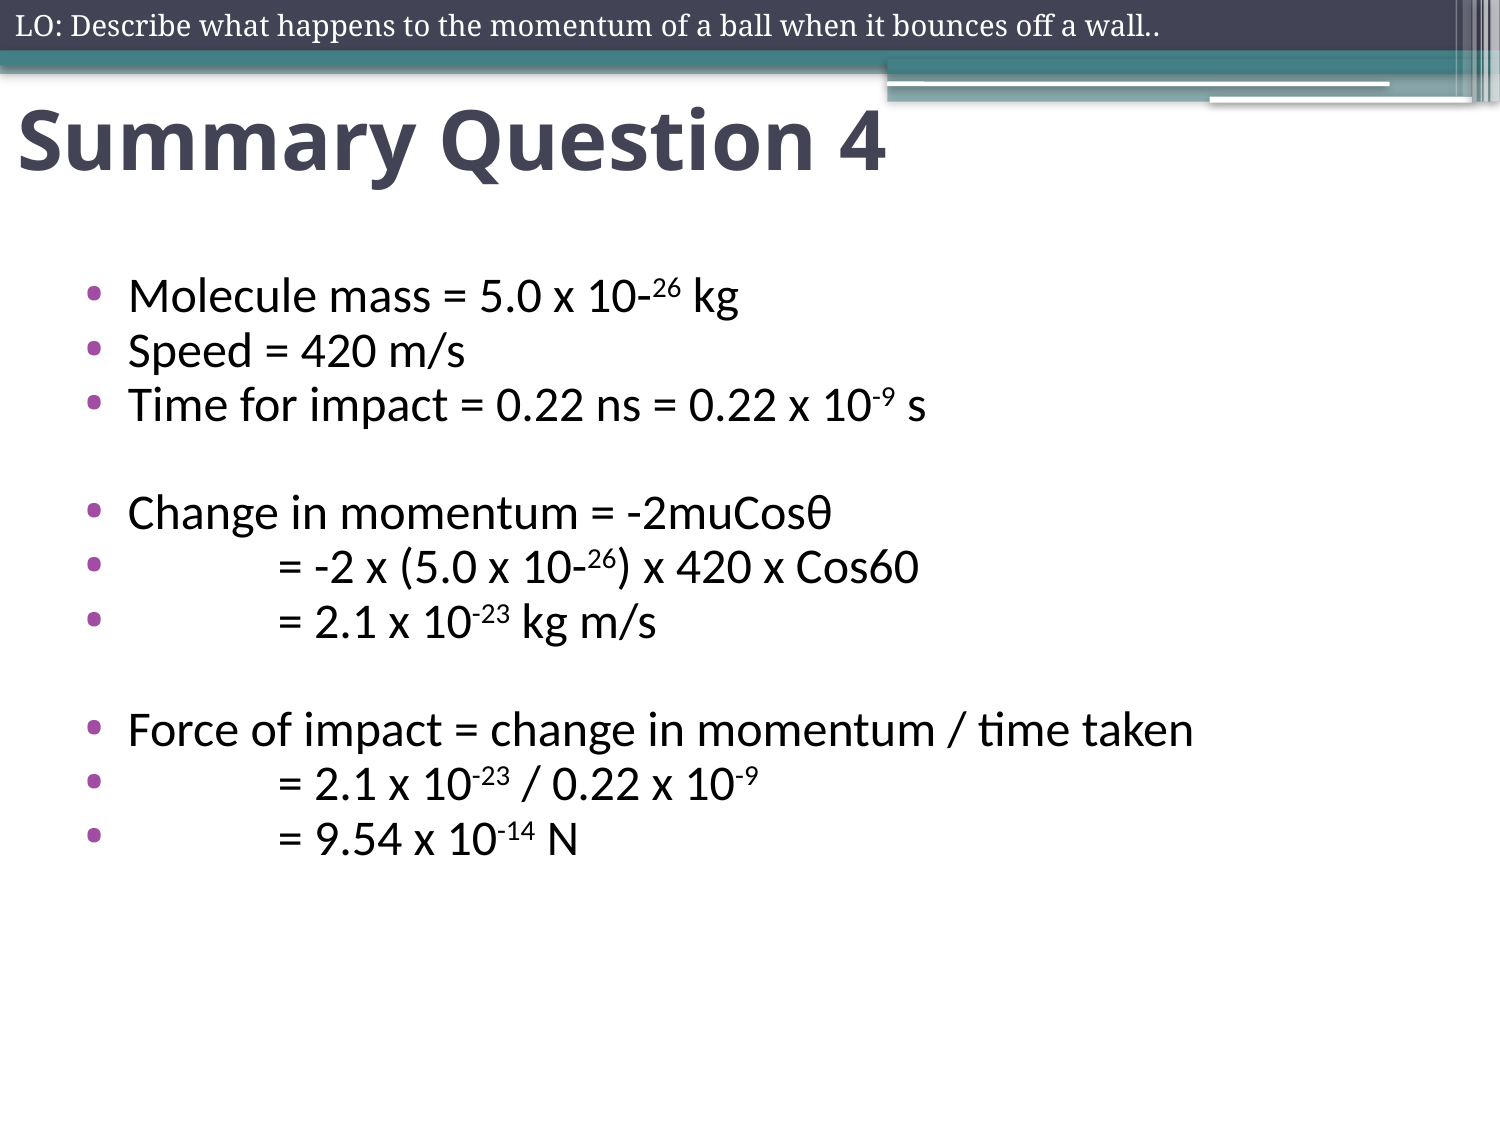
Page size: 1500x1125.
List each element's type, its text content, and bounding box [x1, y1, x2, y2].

text_box LO: Describe what happens to the momentum of a ball when it bounces off a wall.. [0, 0, 1495, 50]
list Molecule mass = 5.0 x 10-26 kg Speed = 420 m/s Time for impact = 0.22 ns = 0.22 x 10-9 s Change in momentum = -2muCosθ = -2 x (5.0 x 10-26) x 420 x Cos60 = 2.1 x 10-23 kg m/s Force of impact = change in momentum / time taken = 2.1 x 10-23 / 0.22 x 10-9 = 9.54 x 10-14 N [53, 267, 1459, 951]
title Summary Question 4 [2, 78, 1432, 197]
